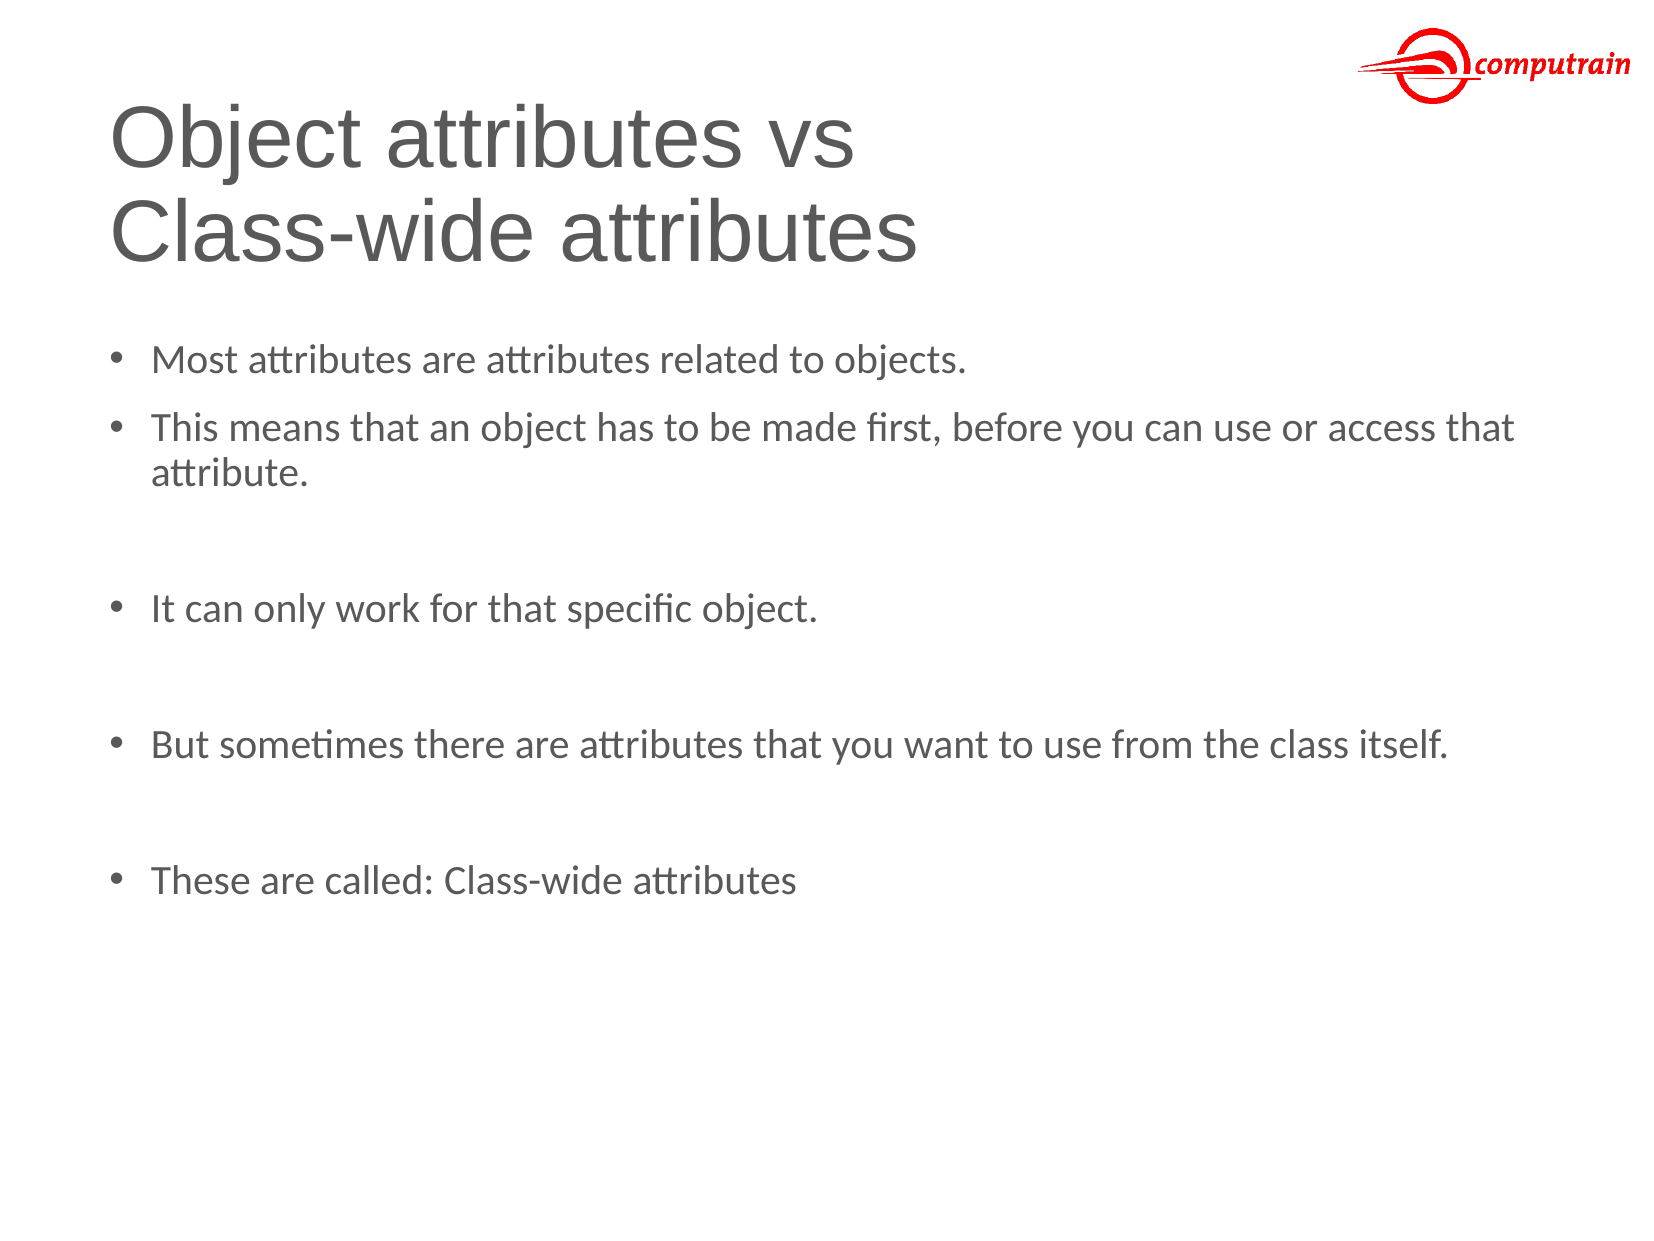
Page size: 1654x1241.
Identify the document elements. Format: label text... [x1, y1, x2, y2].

list Most attributes are attributes related to objects. This means that an object has to be made first, before you can use or access that attribute. It can only work for that specific object. But sometimes there are attributes that you want to use from the class itself. These are called: Class-wide attributes [94, 330, 1560, 1223]
picture [1358, 28, 1630, 66]
title Object attributes vs Class-wide attributes [94, 66, 1654, 306]
